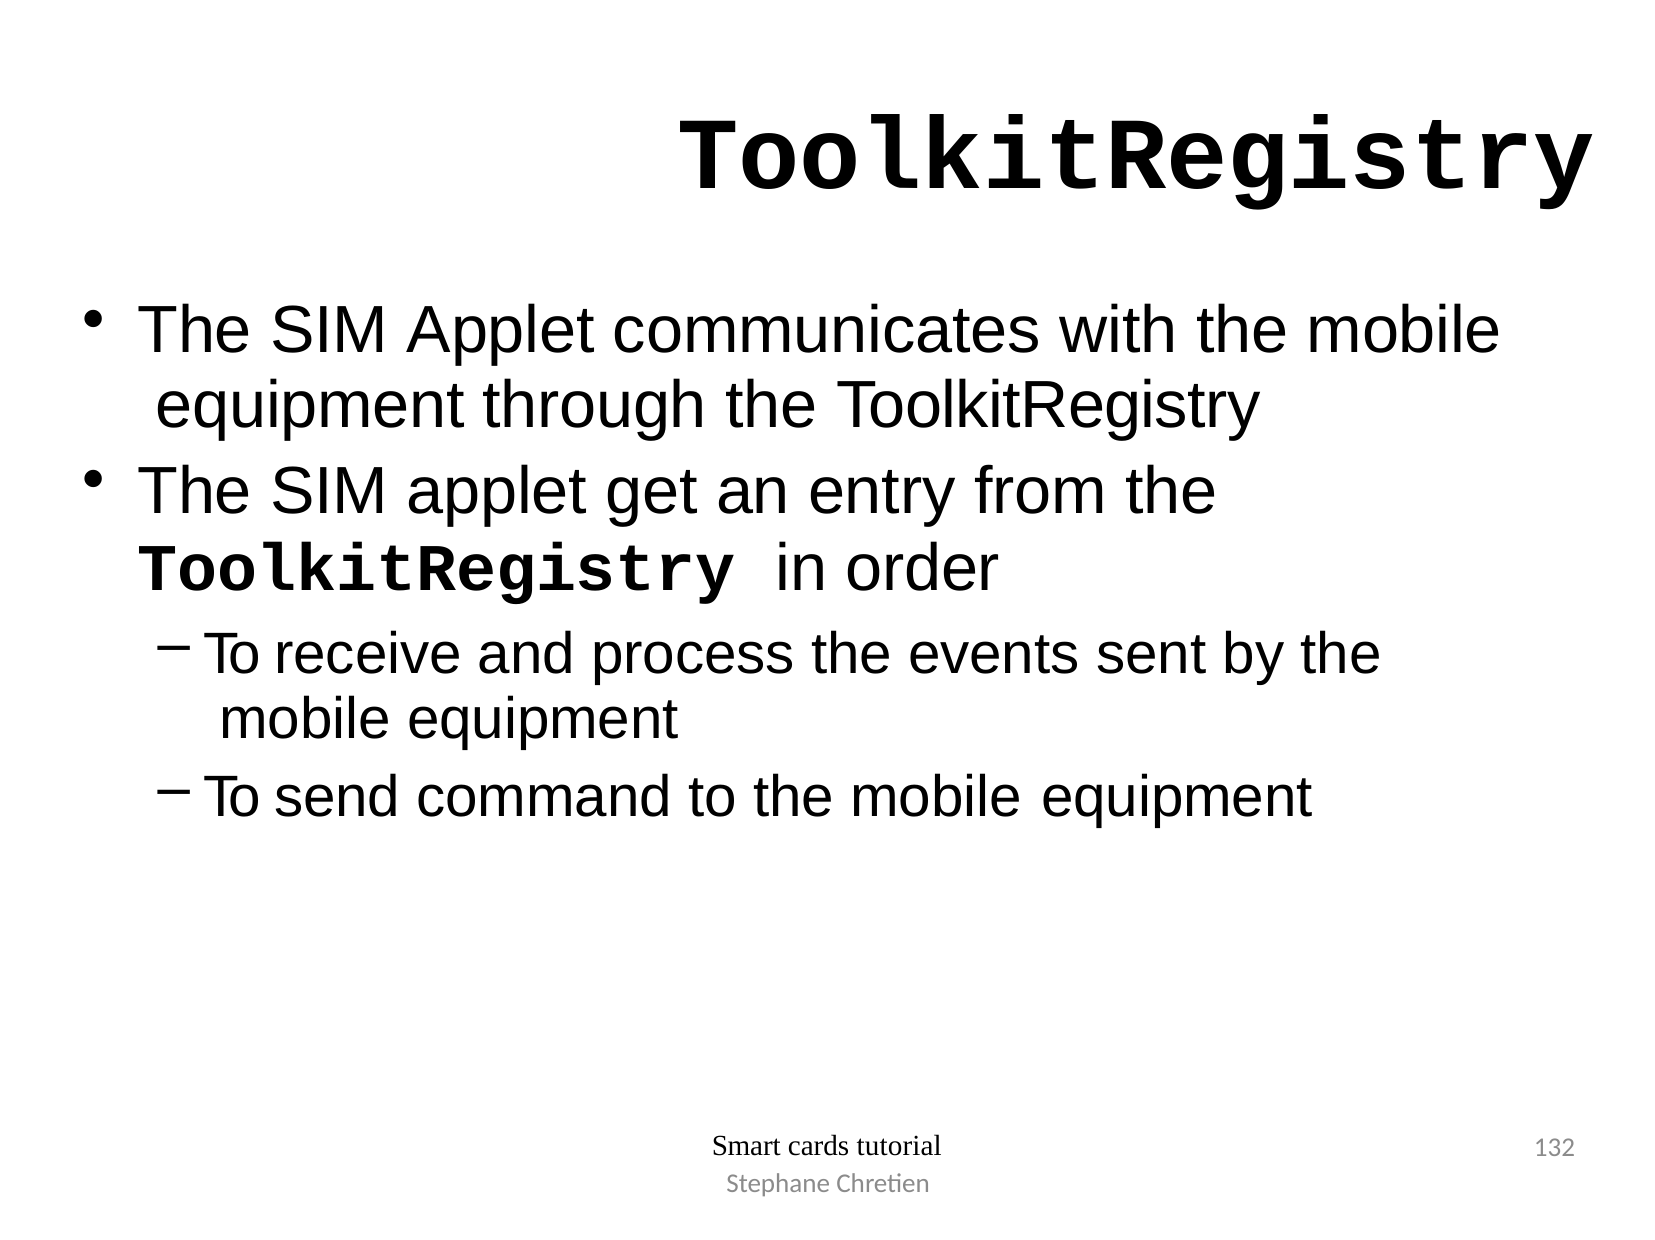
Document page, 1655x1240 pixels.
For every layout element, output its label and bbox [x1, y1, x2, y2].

slide_number [1522, 786, 1575, 1240]
footer [565, 829, 1089, 1240]
title [0, 1, 1600, 252]
text_box [80, 291, 1505, 829]
text_box [709, 1130, 945, 1162]
